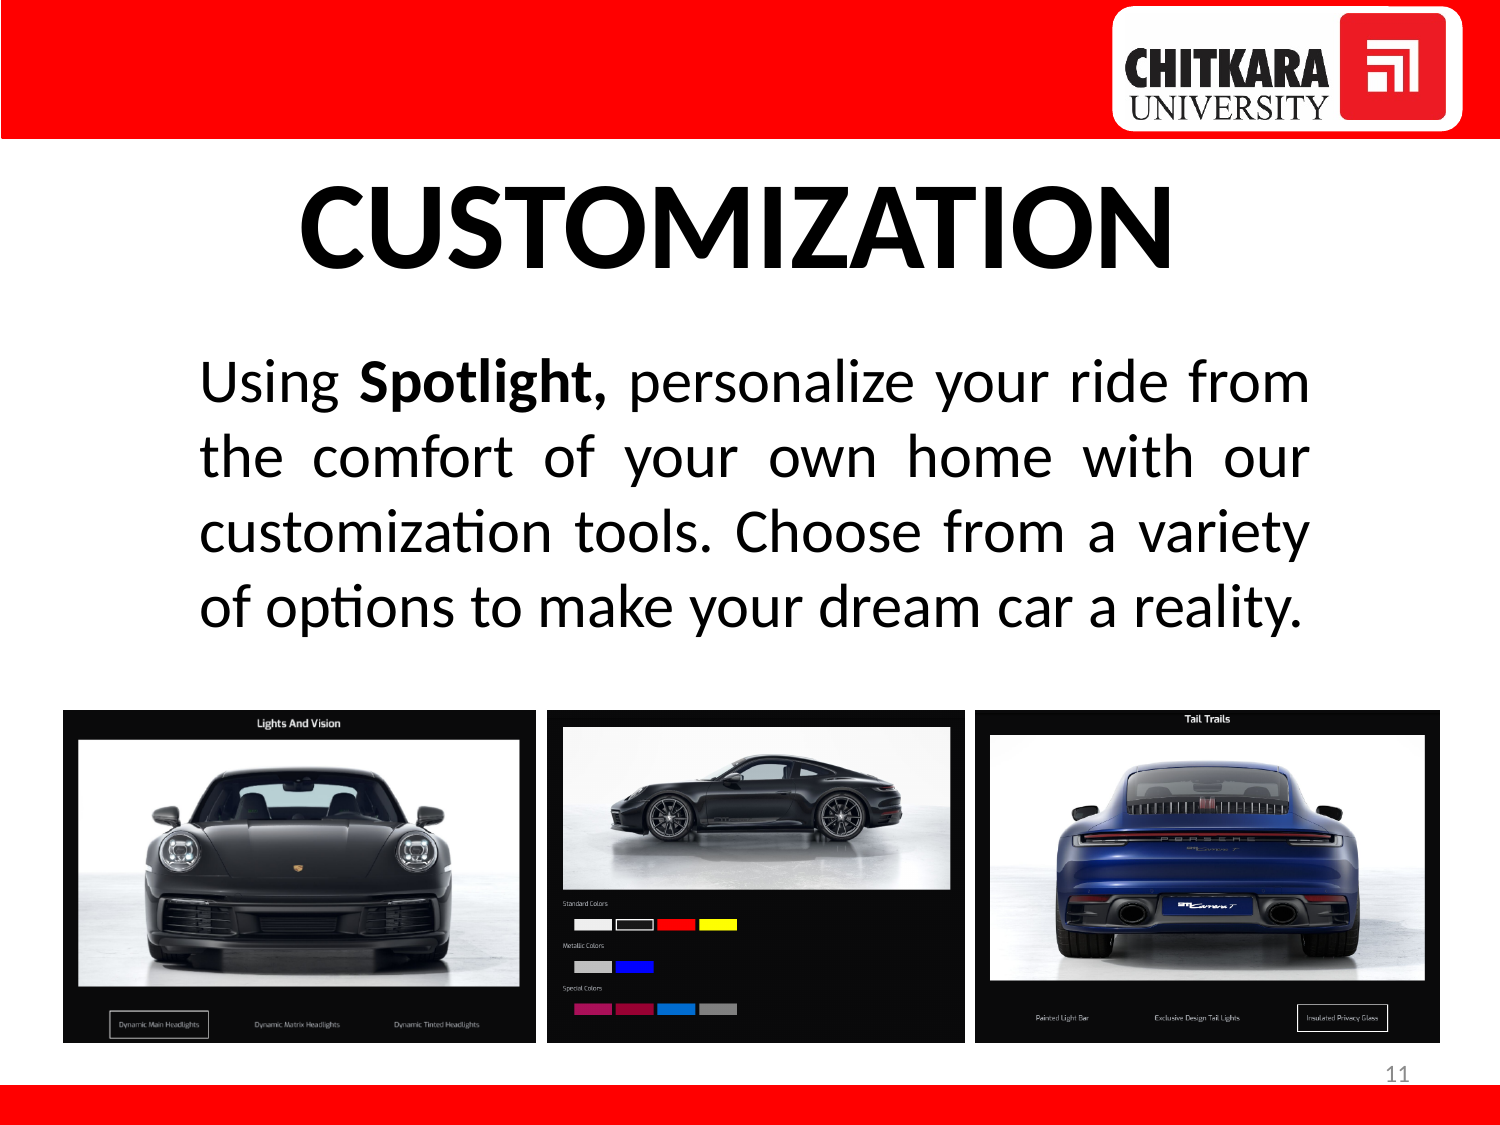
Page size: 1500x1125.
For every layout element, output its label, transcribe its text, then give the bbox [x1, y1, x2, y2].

text_box CUSTOMIZATION [63, 125, 1414, 313]
slide_number 11 [1074, 1051, 1425, 1103]
picture [974, 710, 1440, 1043]
picture [1125, 13, 1446, 120]
picture [62, 710, 536, 1043]
picture [546, 710, 965, 1043]
text_box Using Spotlight, personalize your ride from the comfort of your own home with our customization tools. Choose from a variety of options to make your dream car a reality. [184, 332, 1328, 647]
